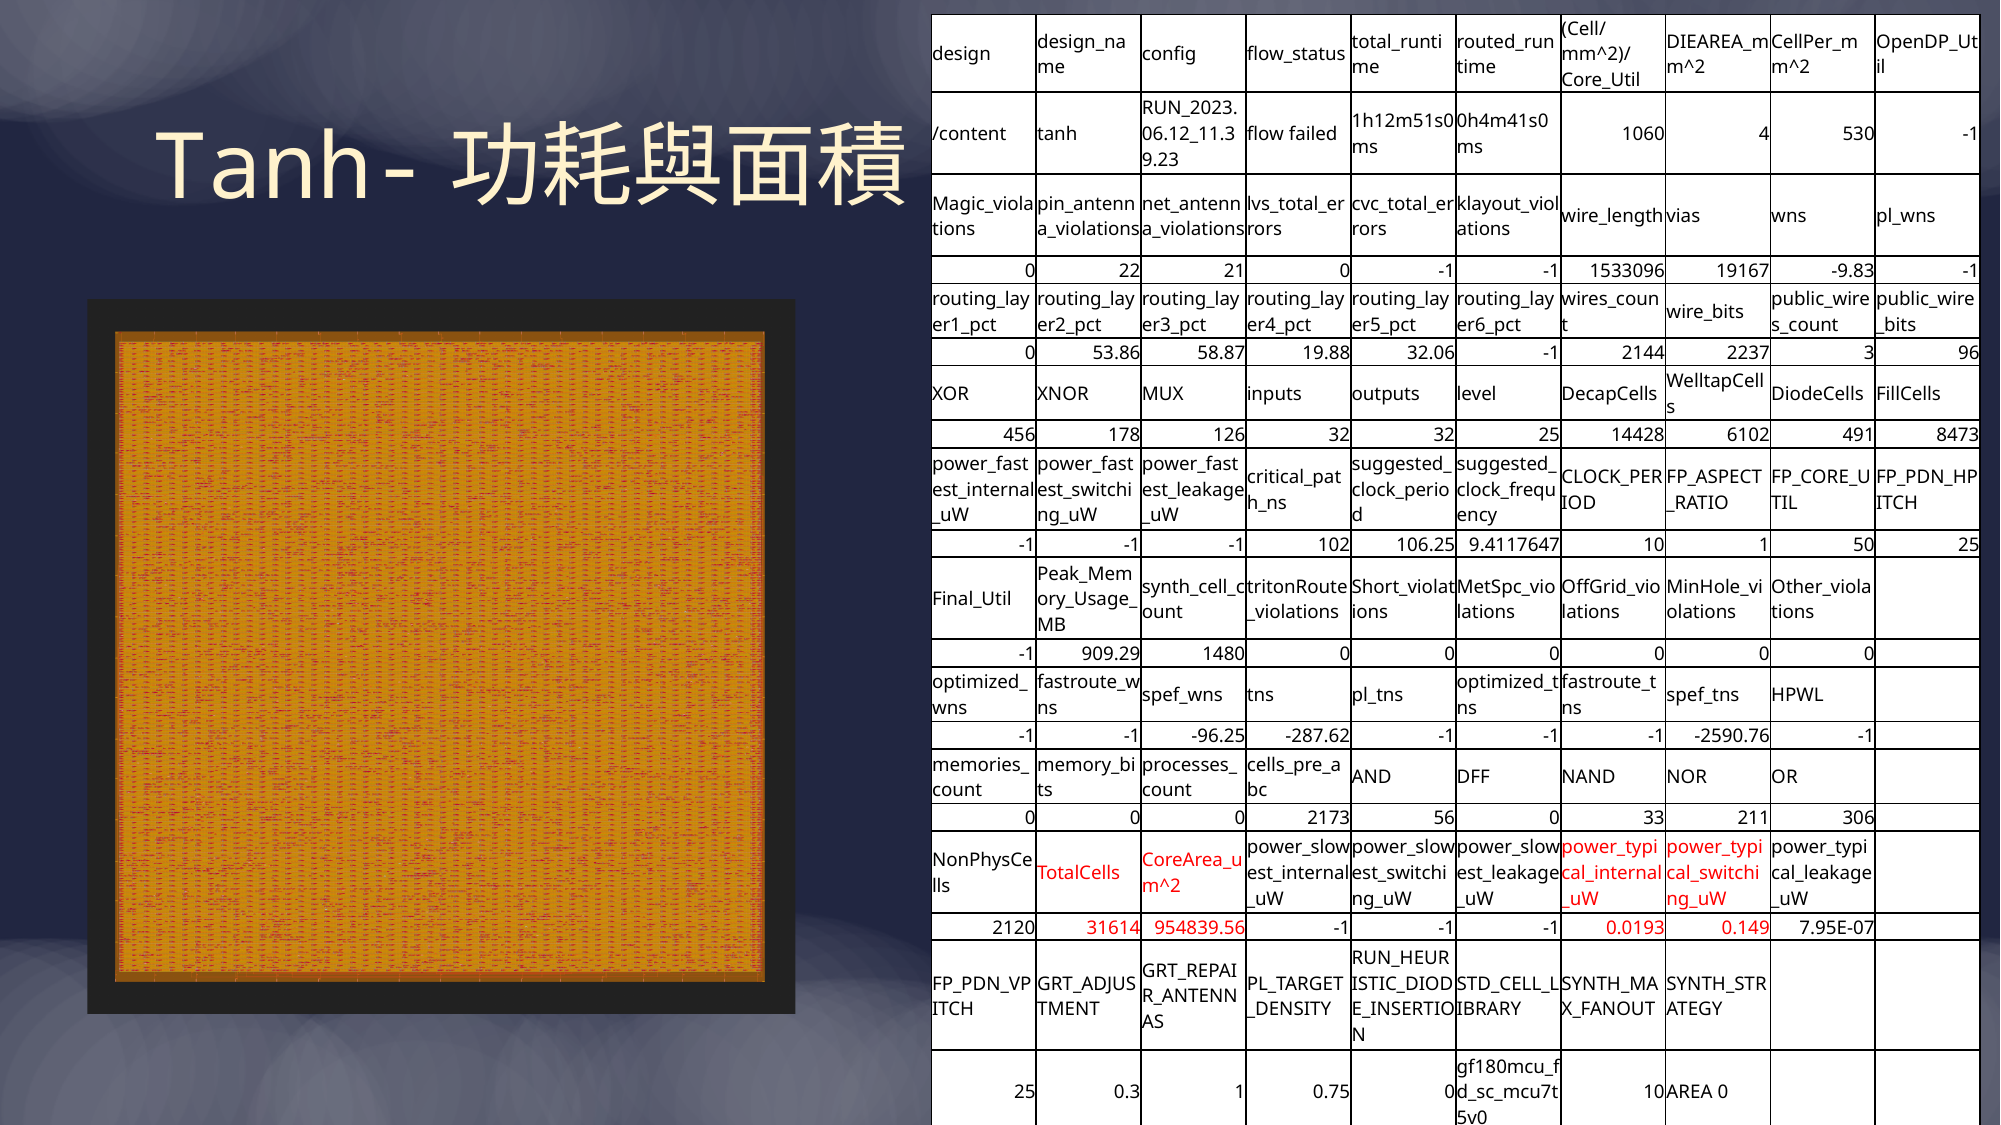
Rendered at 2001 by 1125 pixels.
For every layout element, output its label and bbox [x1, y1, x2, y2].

picture [0, 0, 2000, 1125]
list [87, 299, 796, 1014]
